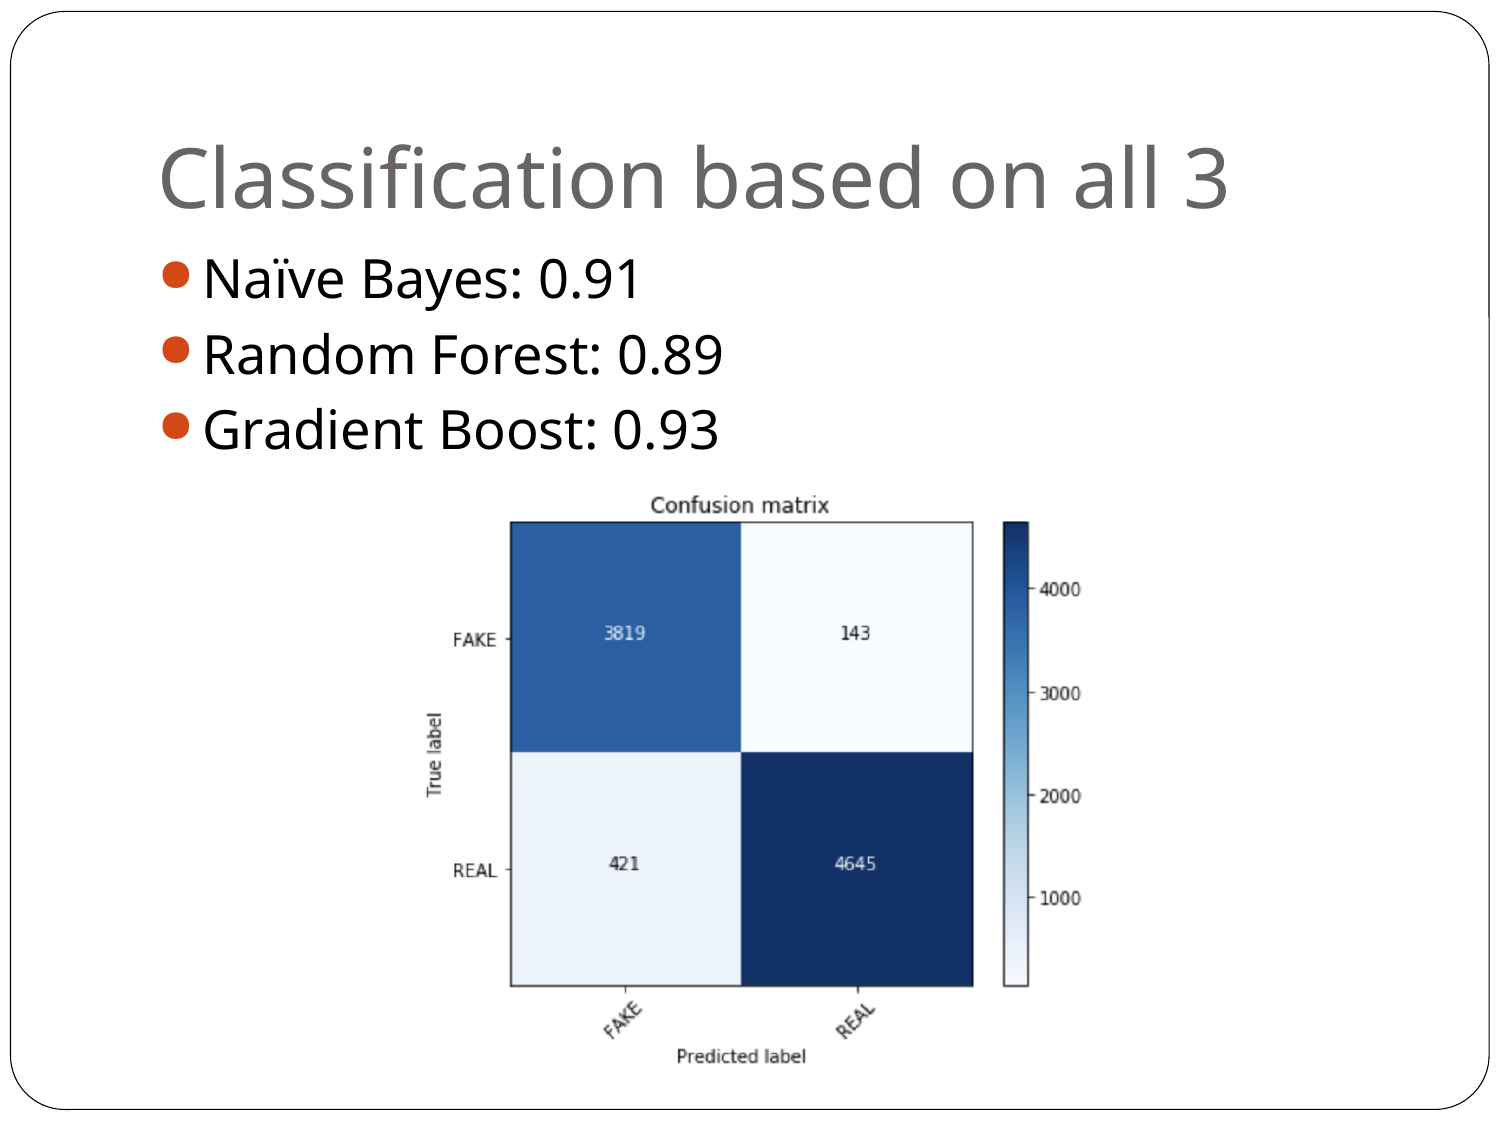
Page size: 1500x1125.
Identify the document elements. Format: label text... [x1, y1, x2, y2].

picture [394, 475, 1106, 1081]
list Naïve Bayes: 0.91 Random Forest: 0.89 Gradient Boost: 0.93 [149, 236, 1426, 988]
title Classification based on all 3 [149, 44, 1426, 234]
